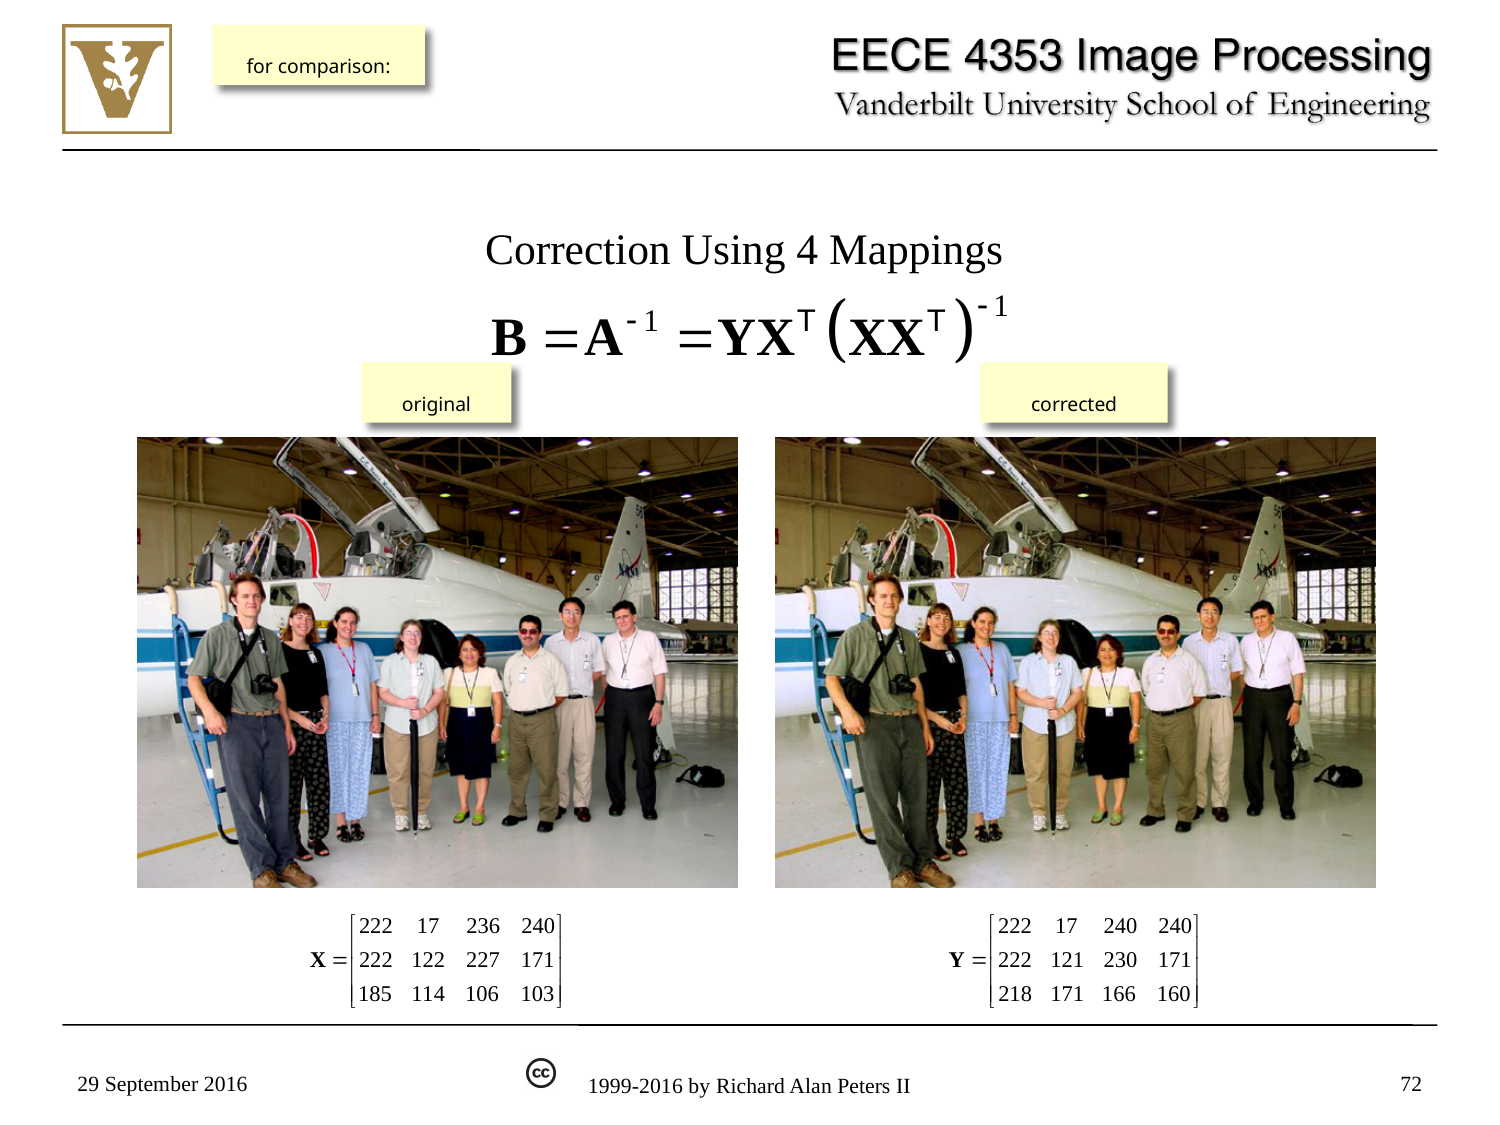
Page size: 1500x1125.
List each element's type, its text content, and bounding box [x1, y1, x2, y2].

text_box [305, 909, 569, 1013]
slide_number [62, 1037, 375, 1113]
picture [137, 437, 738, 888]
text_box corrected [980, 362, 1168, 423]
picture [62, 24, 172, 134]
text_box Correction Using 4 Mappings [112, 162, 1388, 282]
text_box original [361, 362, 512, 423]
footer 1999-2016 by Richard Alan Peters II [476, 1038, 1022, 1114]
picture [826, 25, 1436, 133]
picture [775, 437, 1376, 888]
slide_number 72 [1125, 1037, 1438, 1113]
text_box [944, 909, 1206, 1013]
text_box for comparison: [212, 24, 425, 86]
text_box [484, 283, 1016, 392]
